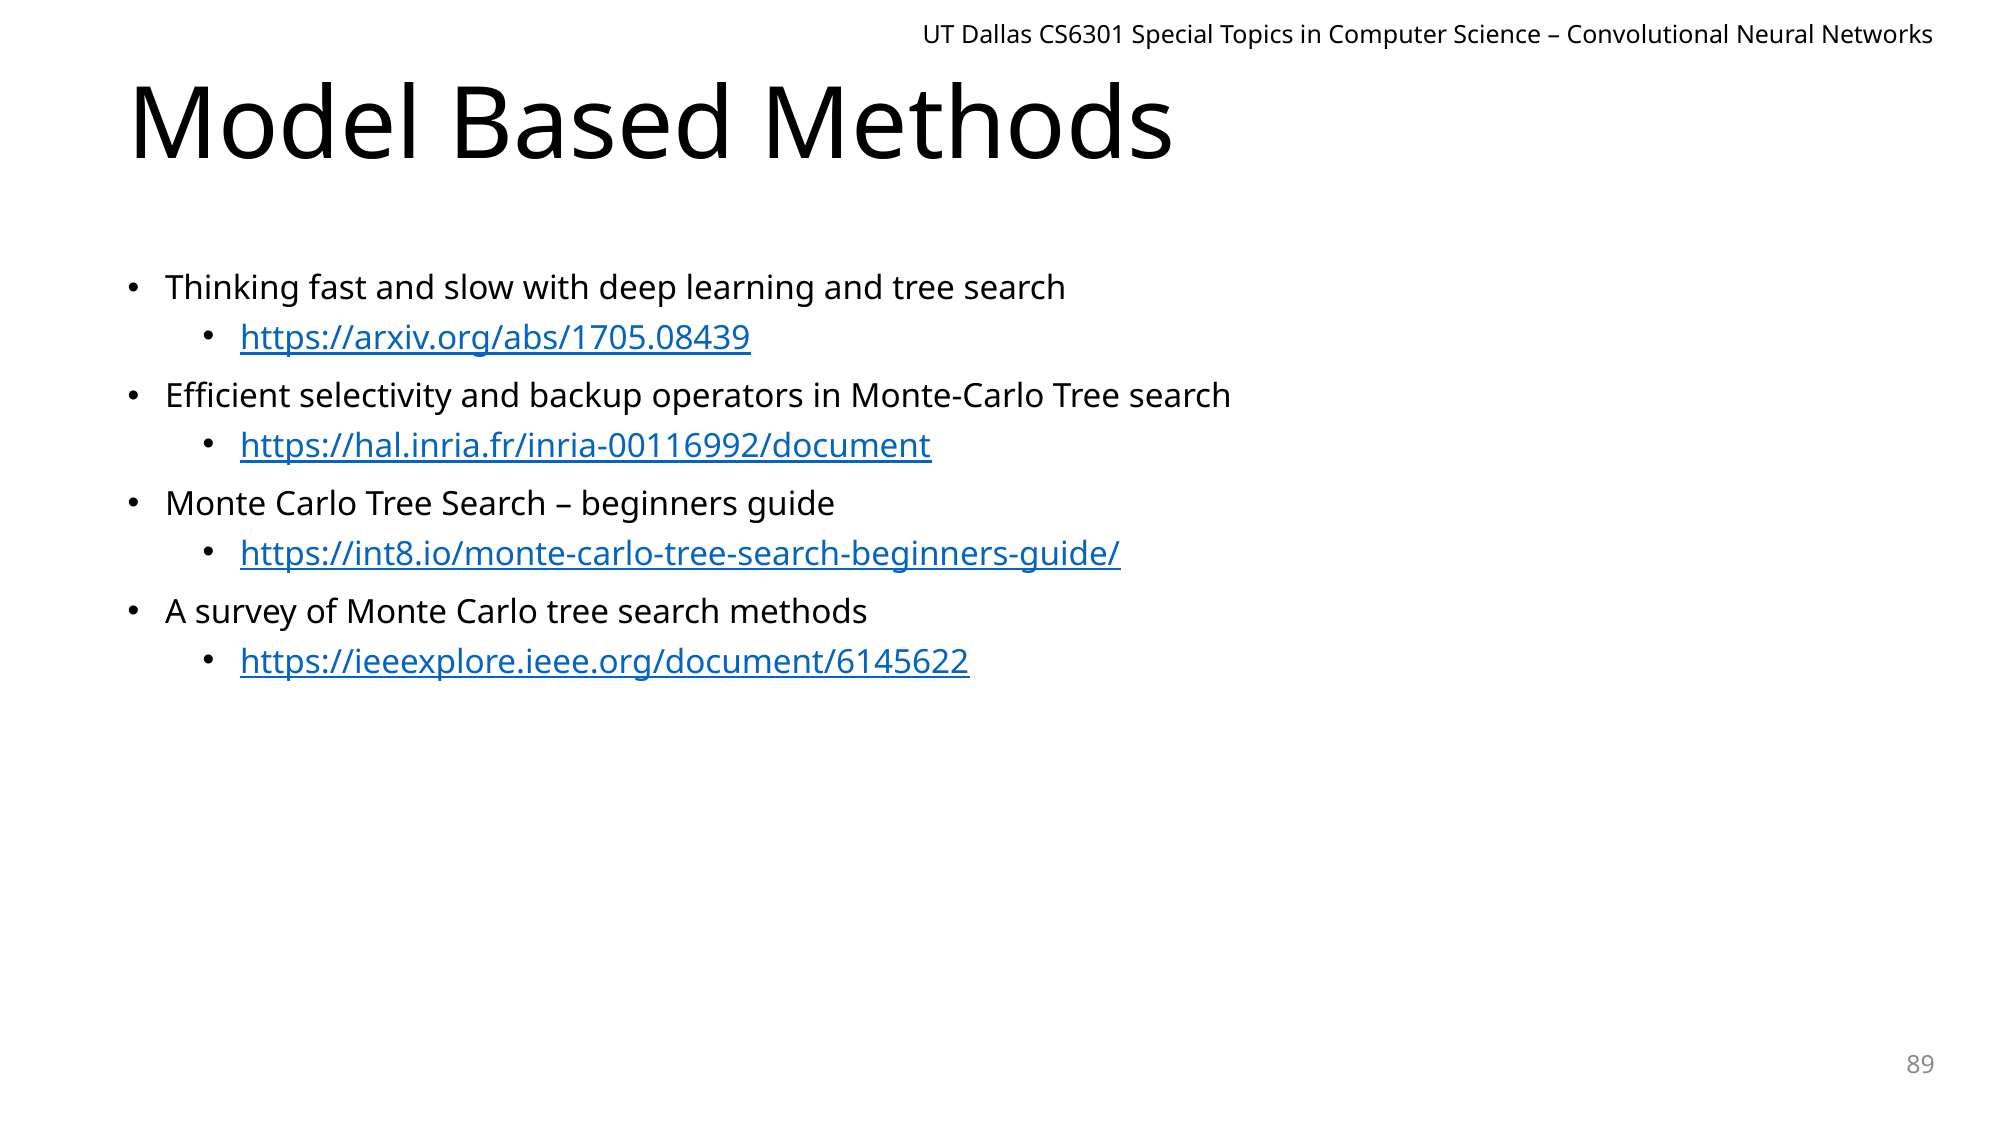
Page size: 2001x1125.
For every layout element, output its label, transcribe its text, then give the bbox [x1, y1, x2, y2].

list Thinking fast and slow with deep learning and tree search https://arxiv.org/abs/1705.08439 Efficient selectivity and backup operators in Monte-Carlo Tree search https://hal.inria.fr/inria-00116992/document Monte Carlo Tree Search – beginners guide https://int8.io/monte-carlo-tree-search-beginners-guide/ A survey of Monte Carlo tree search methods https://ieeexplore.ieee.org/document/6145622 [112, 263, 1950, 1043]
slide_number 89 [1500, 1036, 1950, 1096]
text_box UT Dallas CS6301 Special Topics in Computer Science – Convolutional Neural Networks [899, 11, 1950, 56]
title Model Based Methods [112, 63, 1838, 189]
